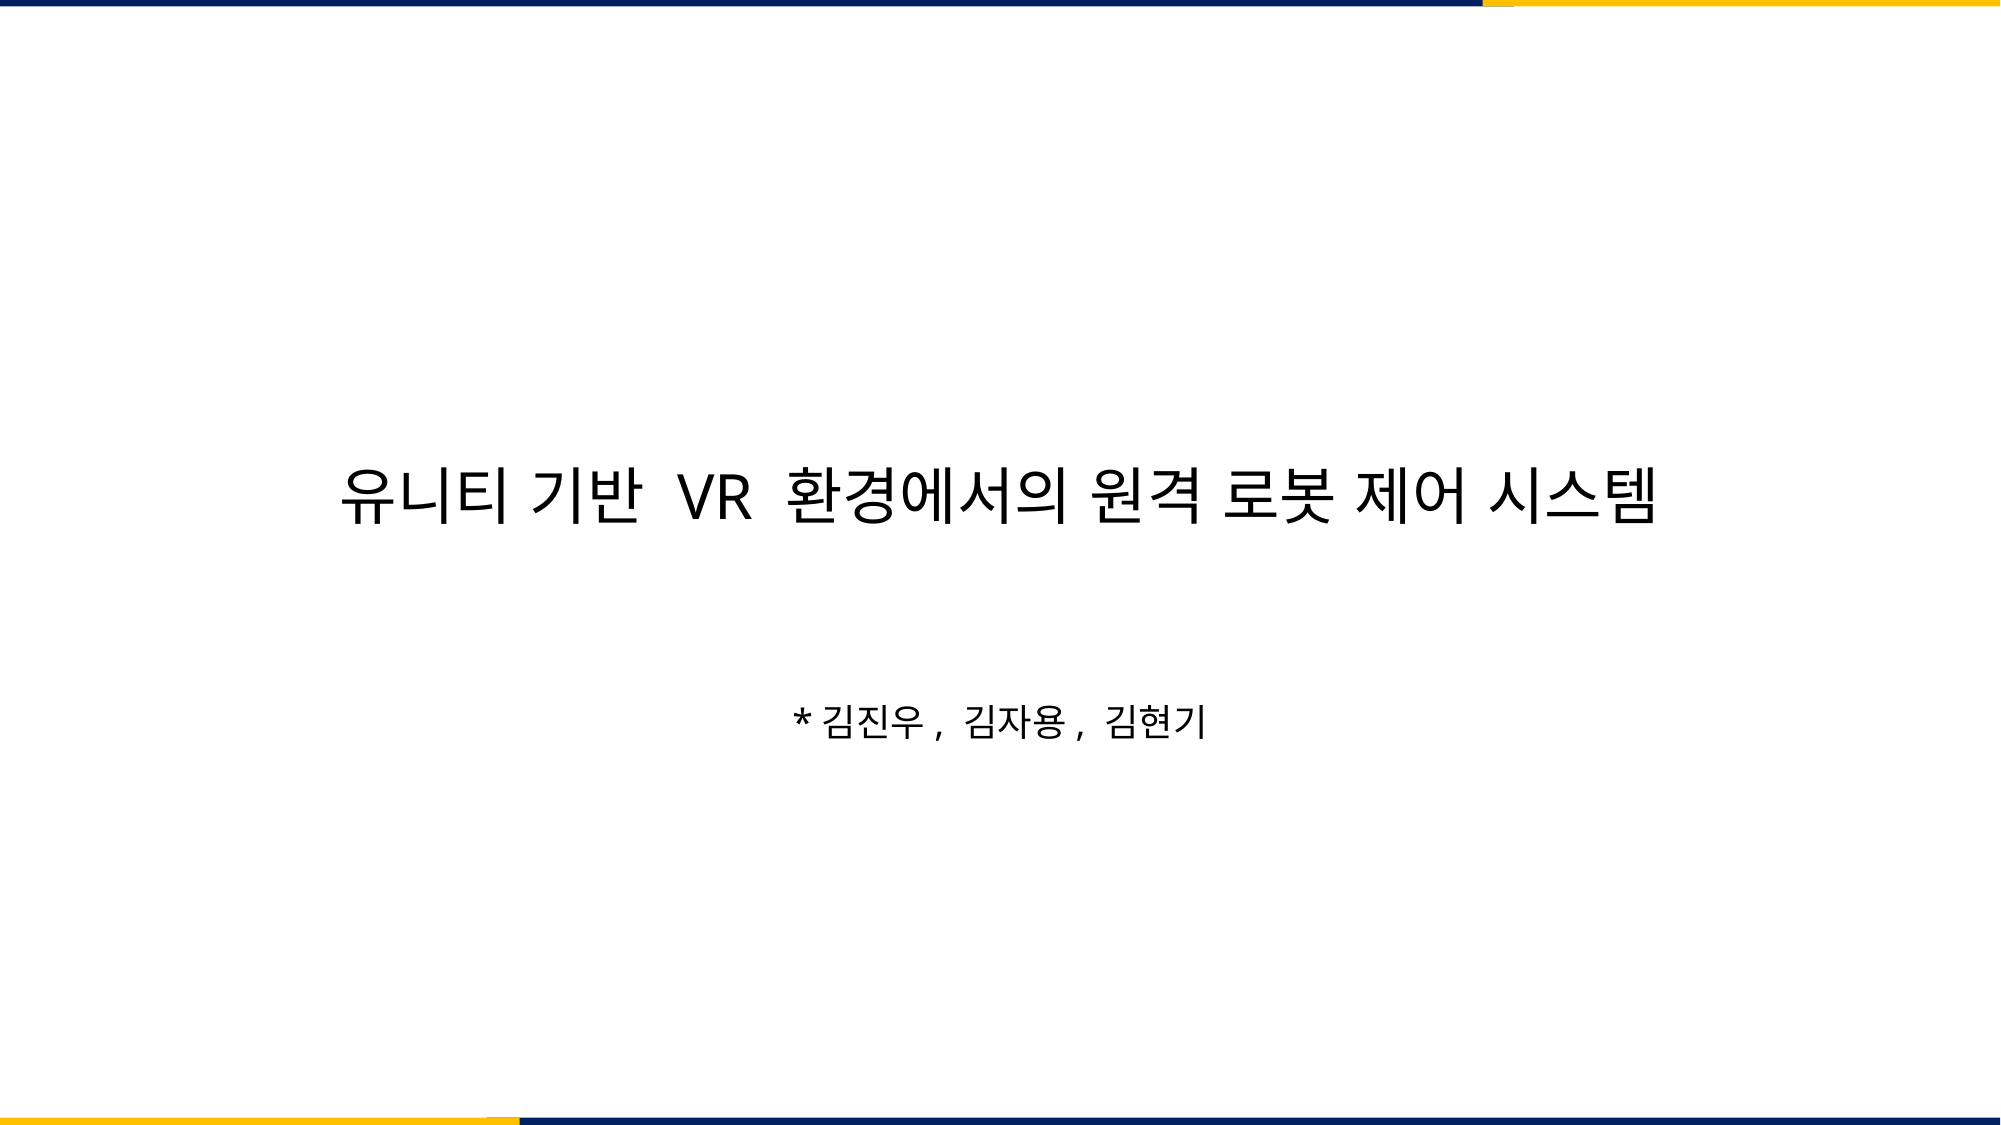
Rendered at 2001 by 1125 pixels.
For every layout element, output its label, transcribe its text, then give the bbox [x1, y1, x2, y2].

title 유니티 기반 VR 환경에서의 원격 로봇 제어 시스템 [214, 304, 1786, 696]
text_box *김진우, 김자용, 김현기 [748, 691, 1252, 751]
